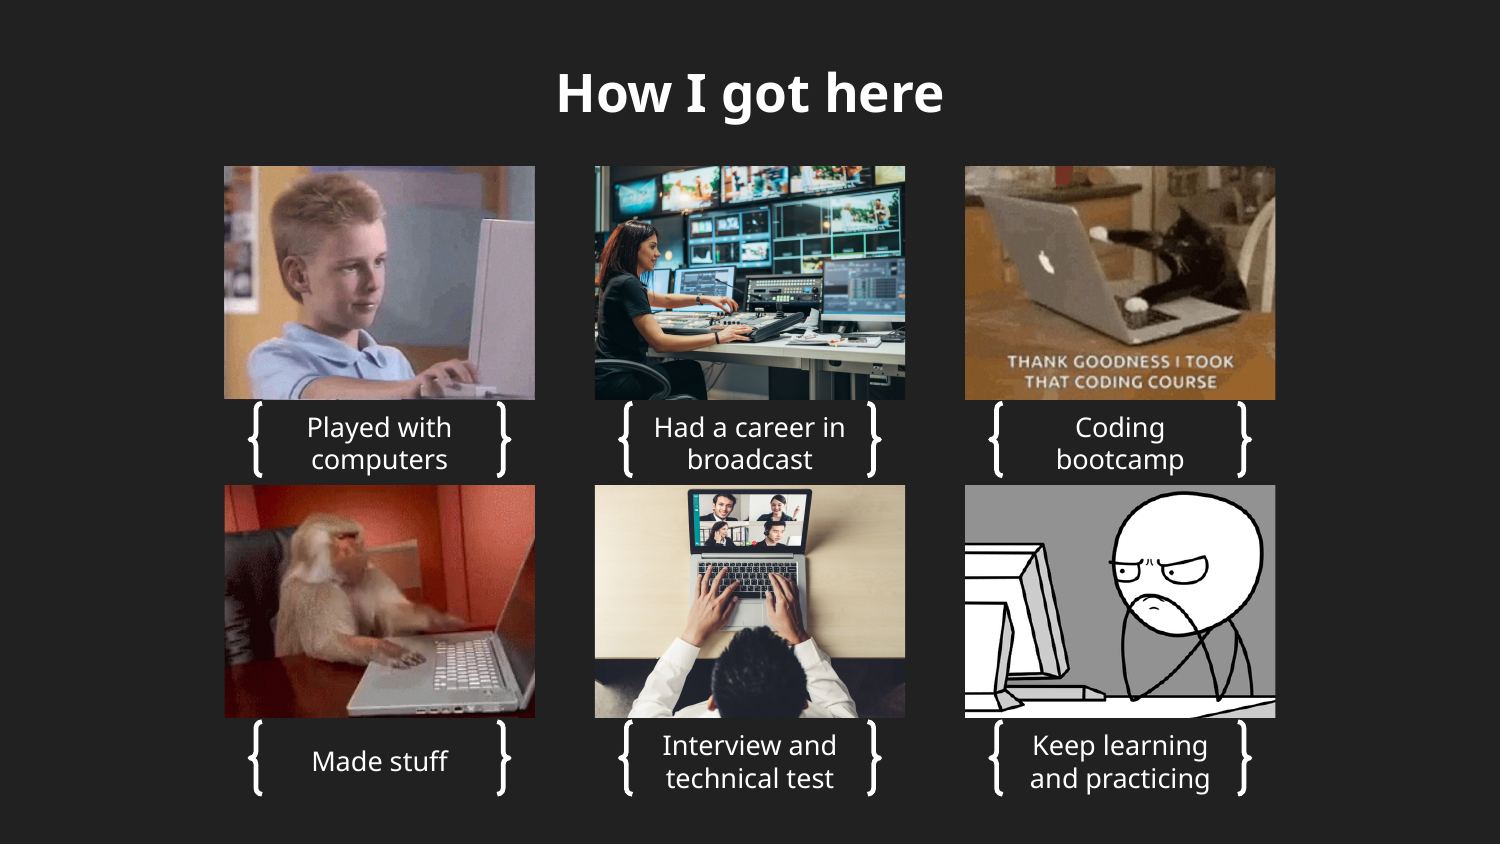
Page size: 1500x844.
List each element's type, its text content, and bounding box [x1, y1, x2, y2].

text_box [964, 485, 1276, 795]
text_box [964, 166, 1276, 476]
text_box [594, 166, 906, 476]
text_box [594, 485, 906, 795]
title How I got here [51, 44, 1449, 139]
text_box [224, 485, 536, 795]
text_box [224, 166, 536, 476]
